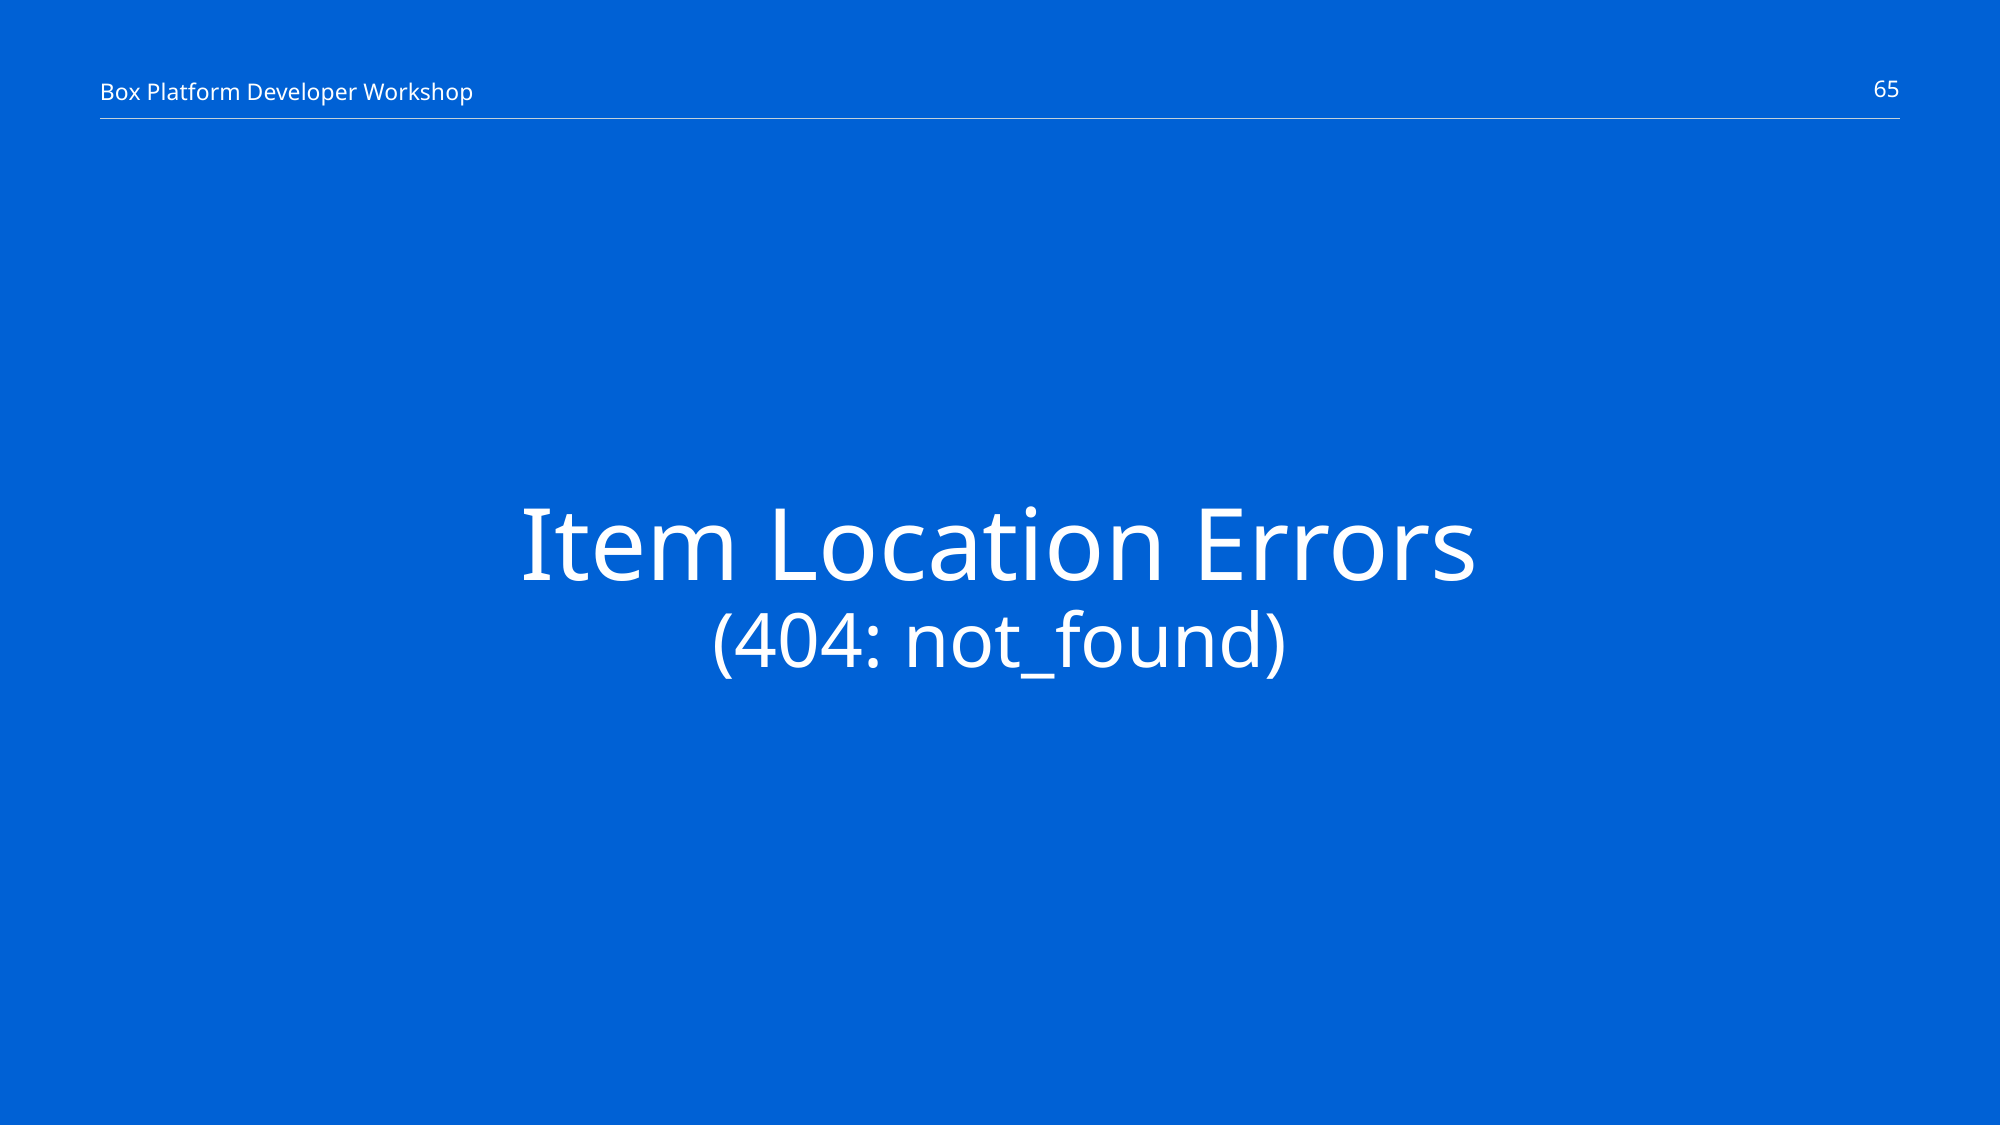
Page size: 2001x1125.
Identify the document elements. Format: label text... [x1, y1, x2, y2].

title Item Location Errors (404: not_found) [99, 468, 1900, 830]
